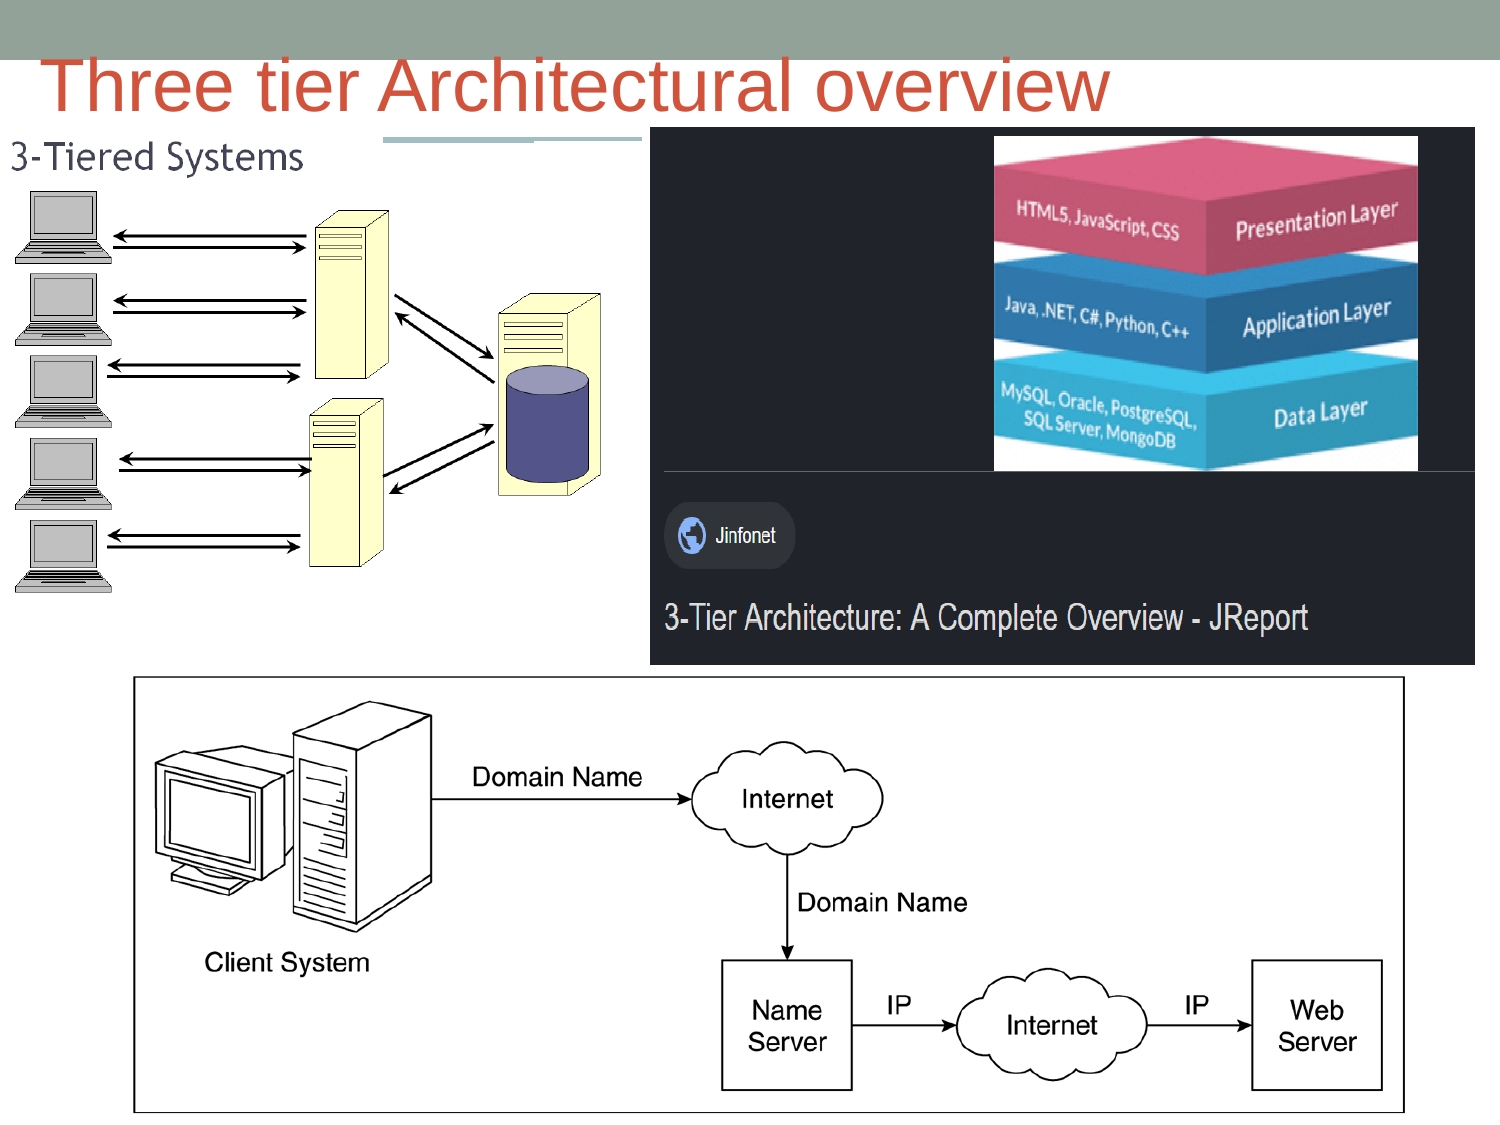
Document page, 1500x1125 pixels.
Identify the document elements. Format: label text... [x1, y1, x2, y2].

title Three tier Architectural overview [24, 24, 1475, 138]
picture [101, 127, 1475, 1125]
picture [0, 137, 642, 604]
